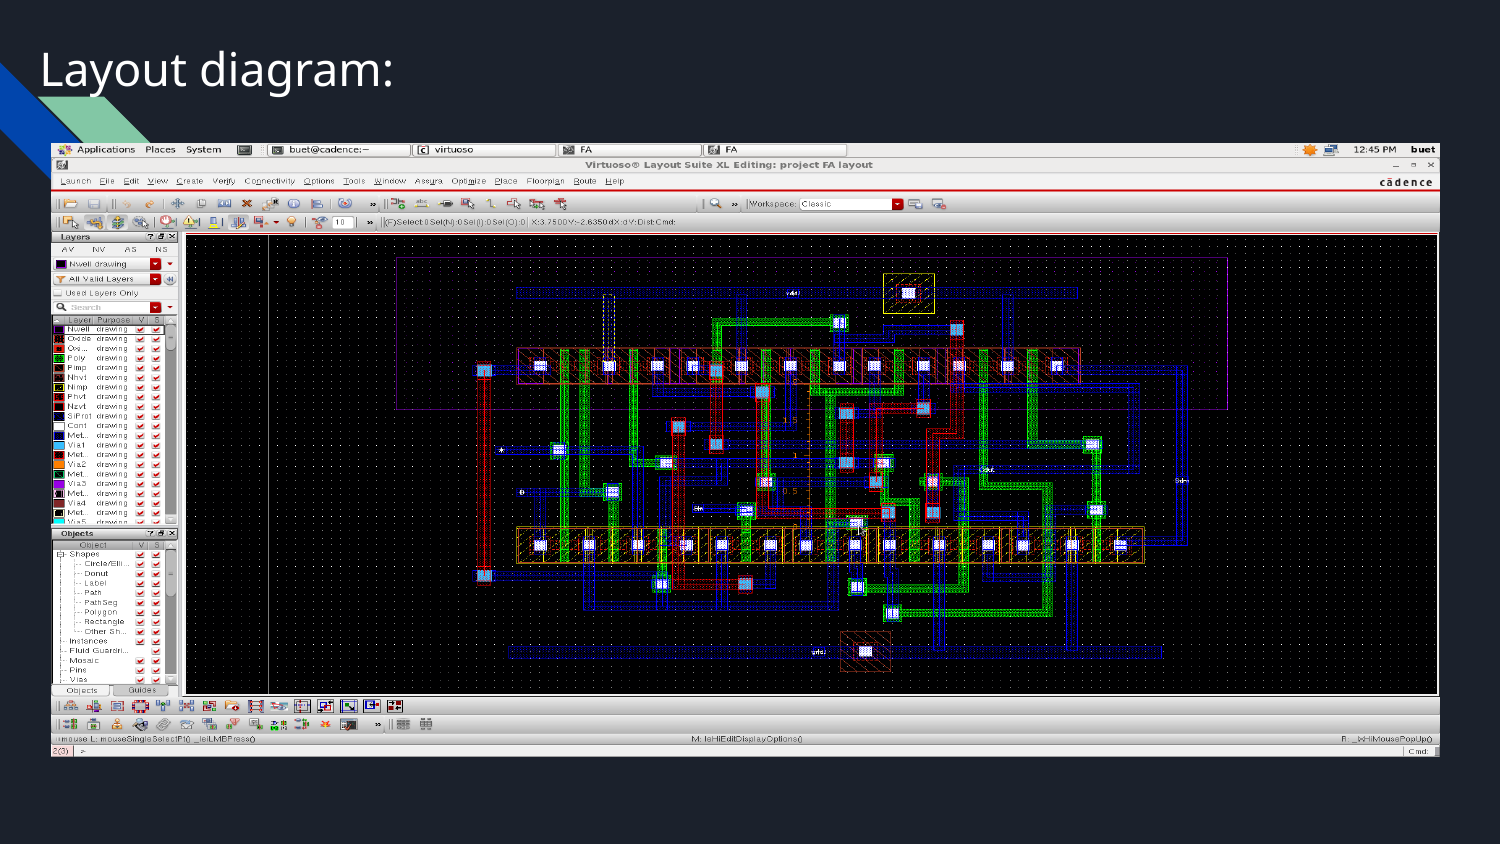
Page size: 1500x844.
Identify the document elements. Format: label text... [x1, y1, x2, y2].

title Layout diagram: [24, 21, 1423, 116]
picture [51, 143, 1441, 757]
